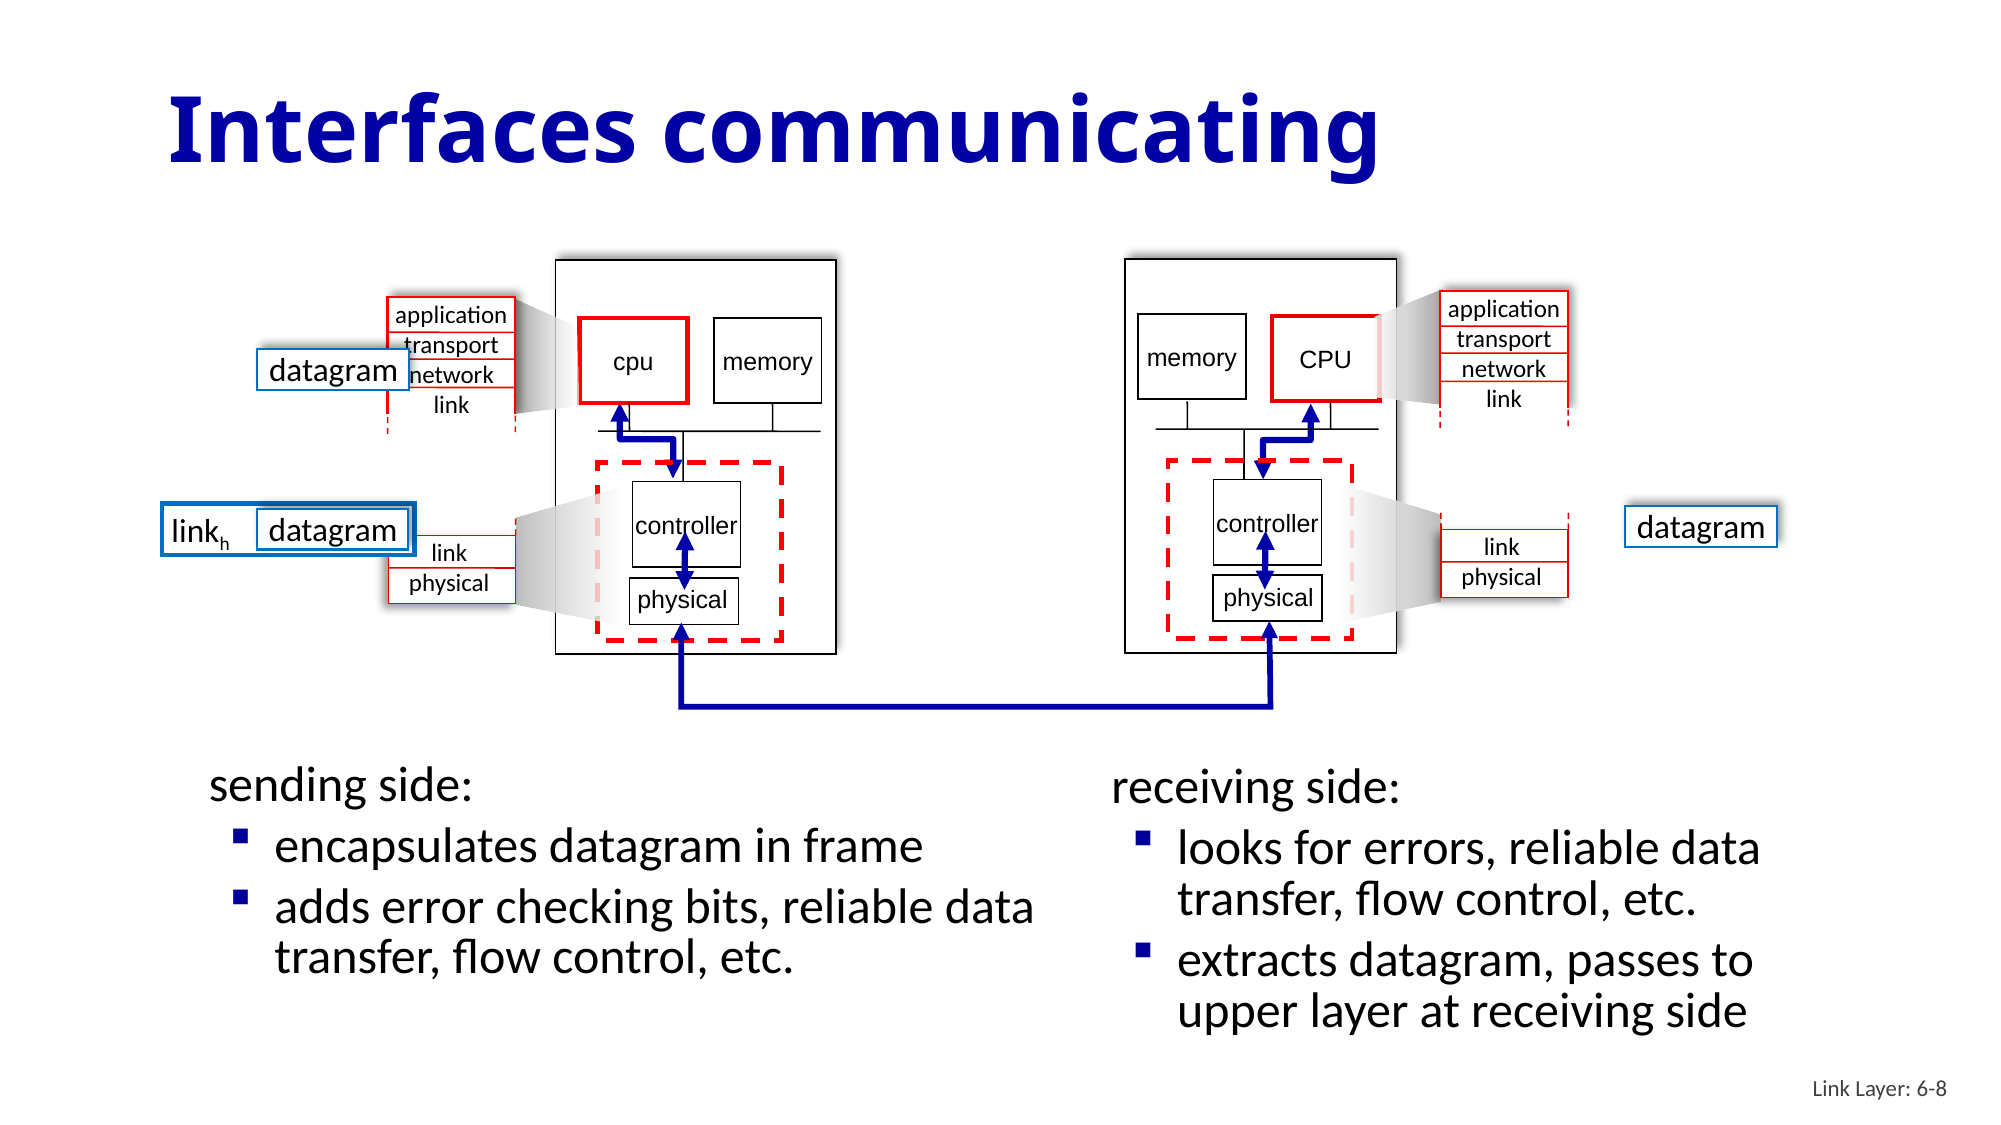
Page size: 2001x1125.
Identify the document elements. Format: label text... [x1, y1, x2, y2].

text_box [377, 291, 625, 626]
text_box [254, 341, 427, 397]
slide_number Link Layer: 6-8 [1512, 1056, 1963, 1117]
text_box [555, 260, 836, 655]
text_box sending side: encapsulates datagram in frame adds error checking bits, reliable data transfer, flow control, etc. [193, 752, 1055, 1071]
text_box [680, 621, 1272, 708]
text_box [1622, 498, 1795, 554]
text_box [156, 501, 427, 557]
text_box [1125, 259, 1397, 654]
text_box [1337, 285, 1577, 623]
text_box receiving side: looks for errors, reliable data transfer, flow control, etc. extracts datagram, passes to upper layer at receiving side [1096, 755, 1889, 1060]
title Interfaces communicating [153, 59, 1879, 207]
